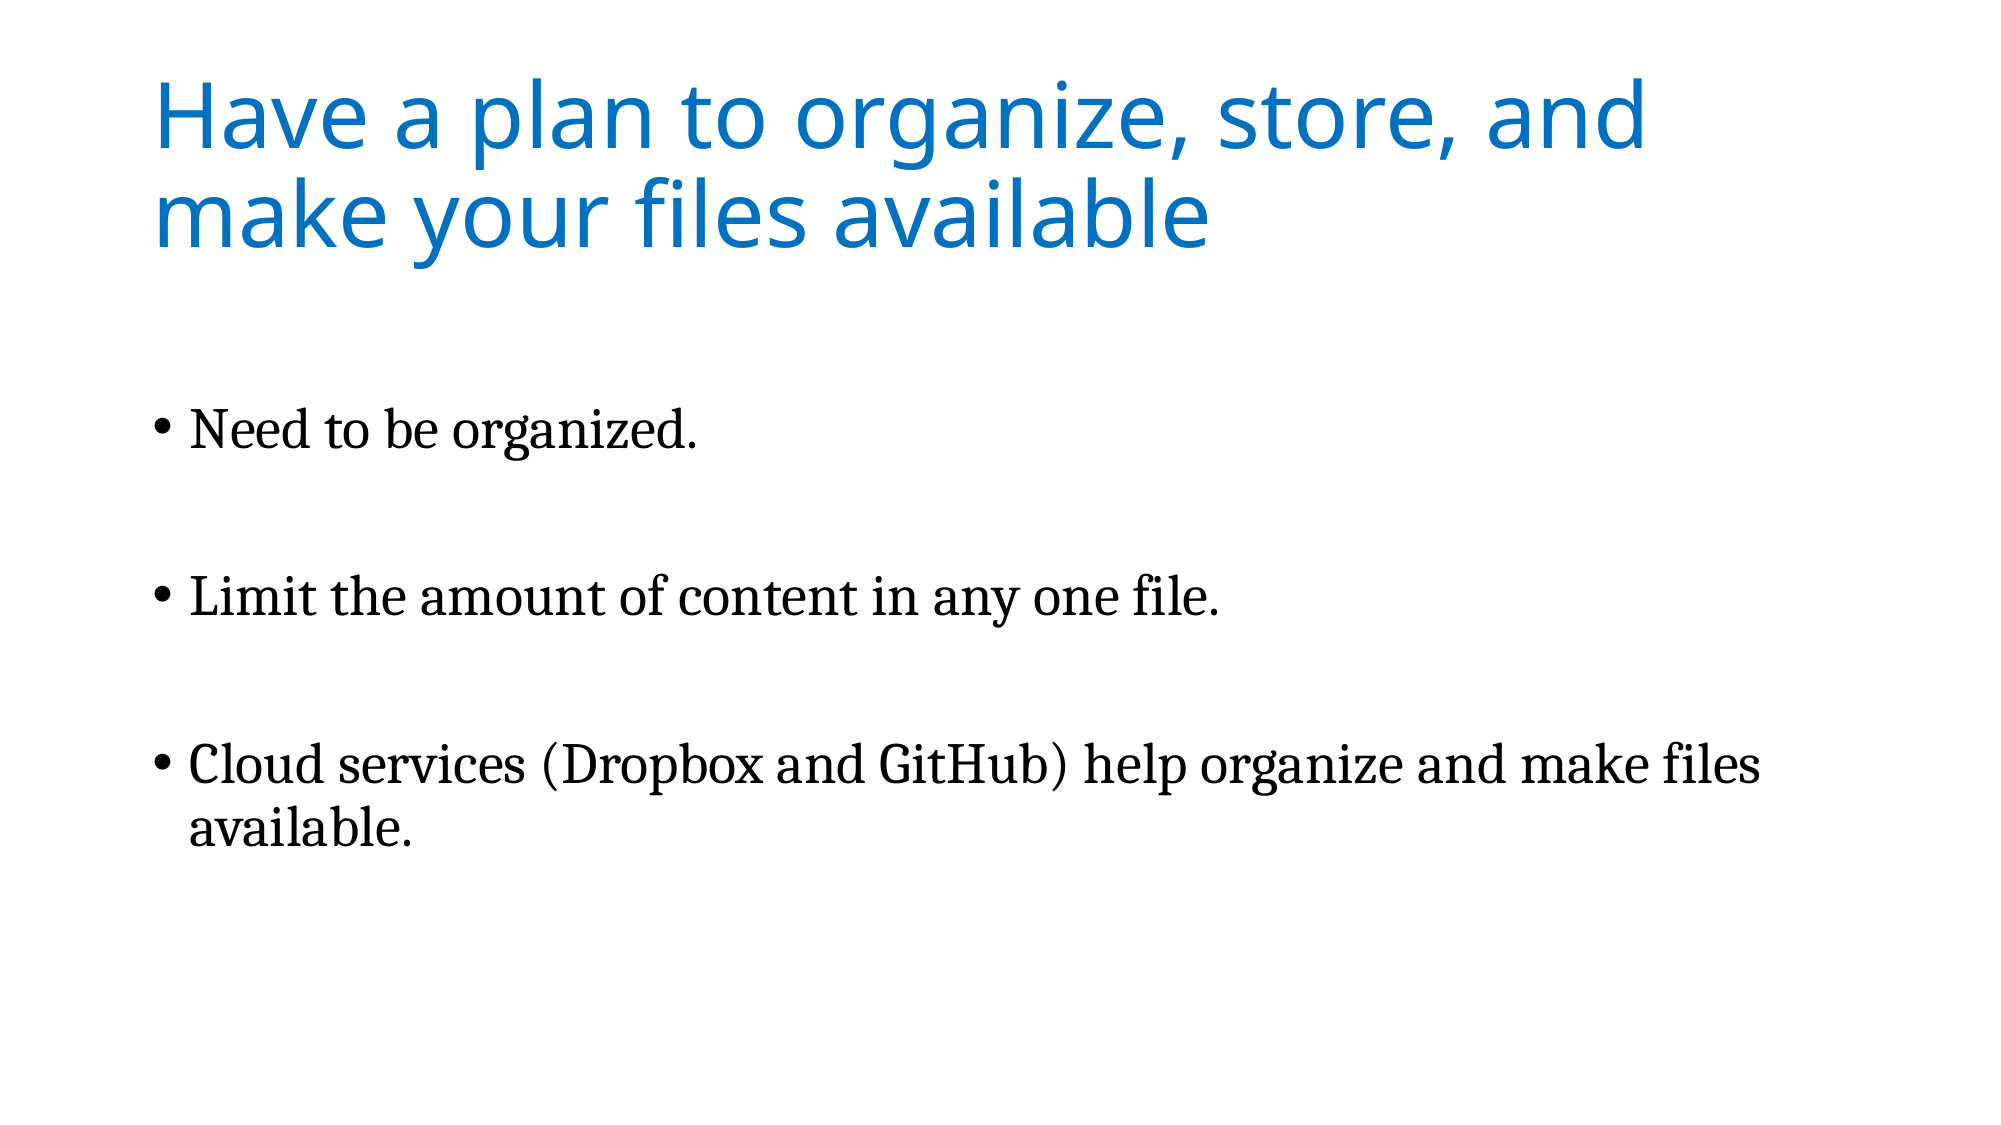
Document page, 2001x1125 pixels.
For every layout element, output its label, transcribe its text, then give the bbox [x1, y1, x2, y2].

title Have a plan to organize, store, and make your files available [137, 59, 1863, 278]
list Need to be organized. Limit the amount of content in any one file. Cloud services (Dropbox and GitHub) help organize and make files available. [137, 299, 1863, 1014]
